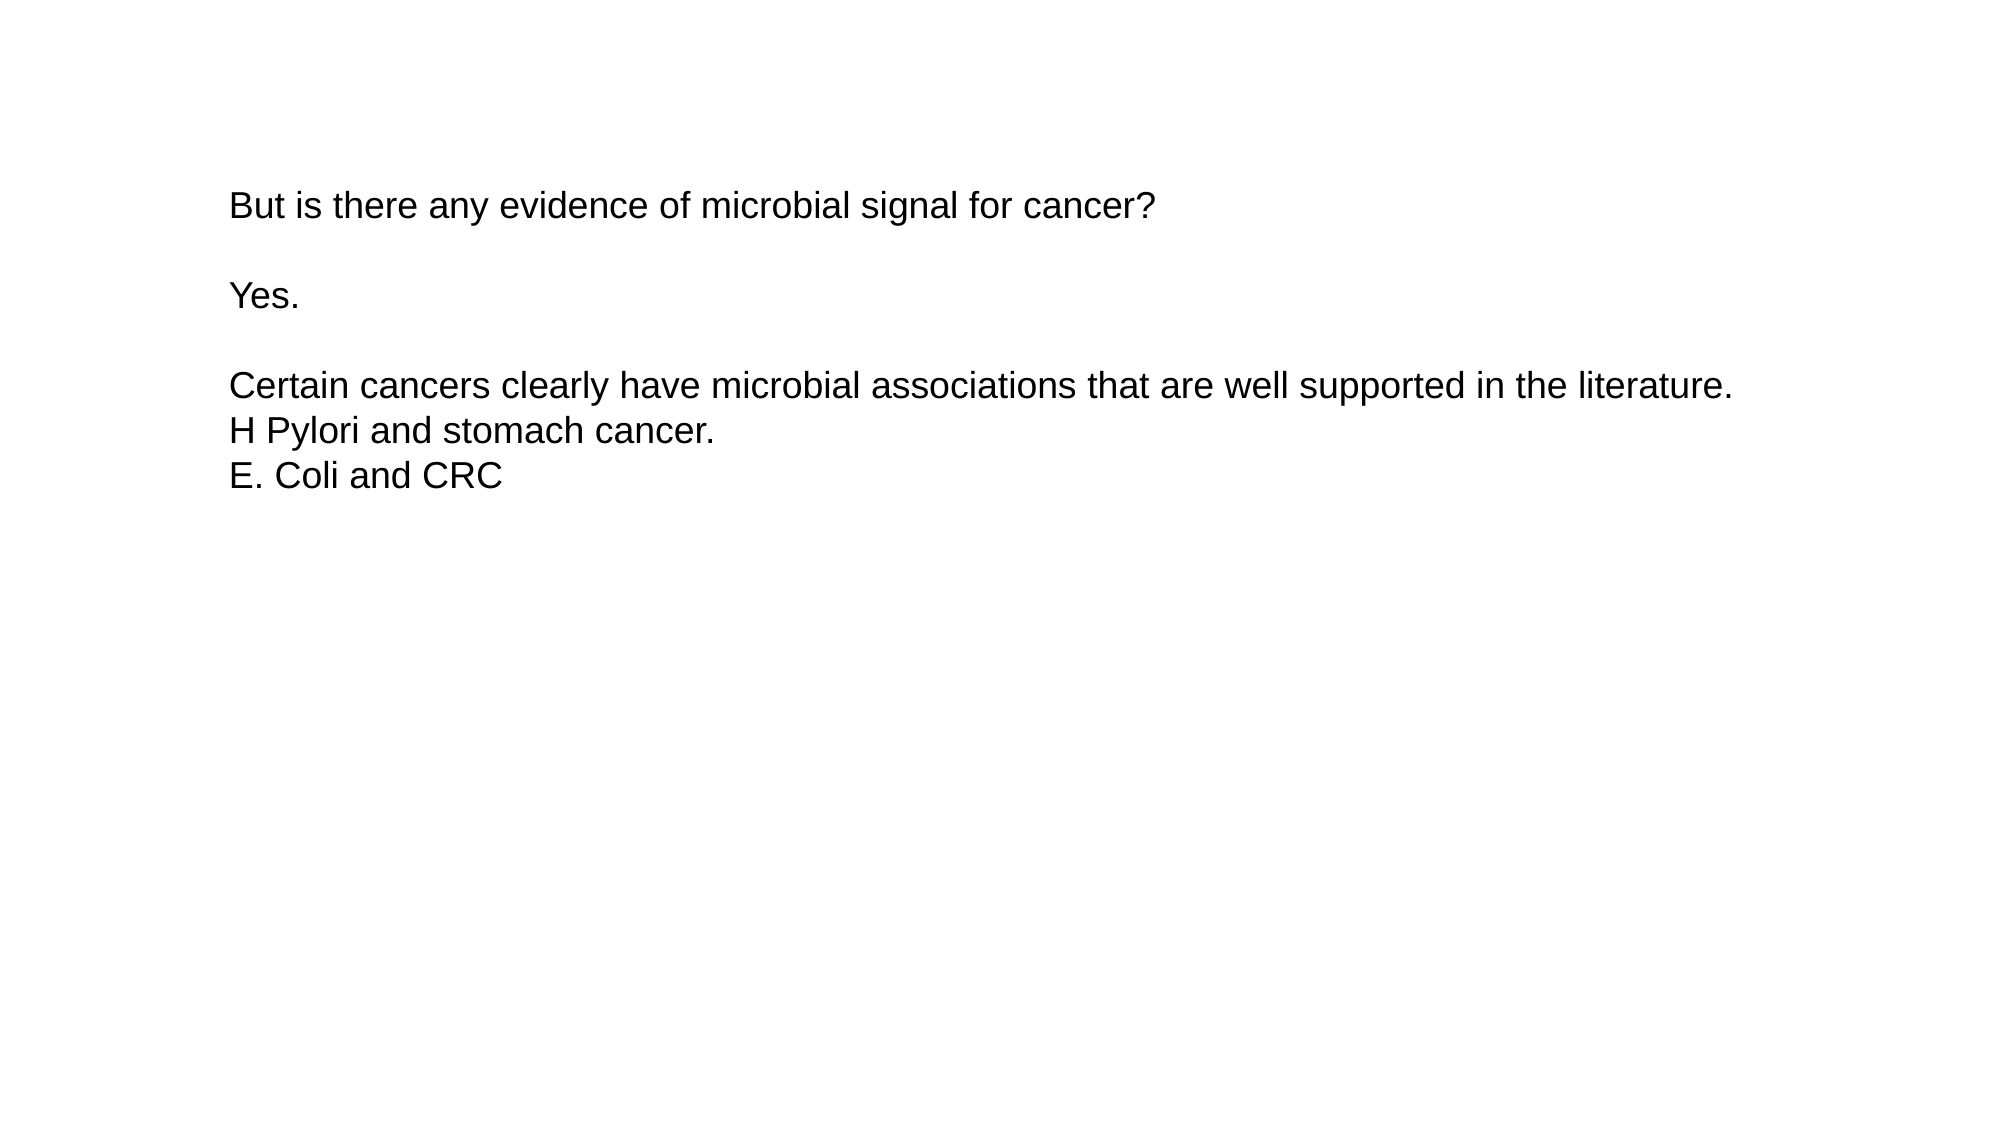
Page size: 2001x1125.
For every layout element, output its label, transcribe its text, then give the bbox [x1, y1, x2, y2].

text_box But is there any evidence of microbial signal for cancer? Yes. Certain cancers clearly have microbial associations that are well supported in the literature. H Pylori and stomach cancer. E. Coli and CRC [213, 173, 1750, 639]
